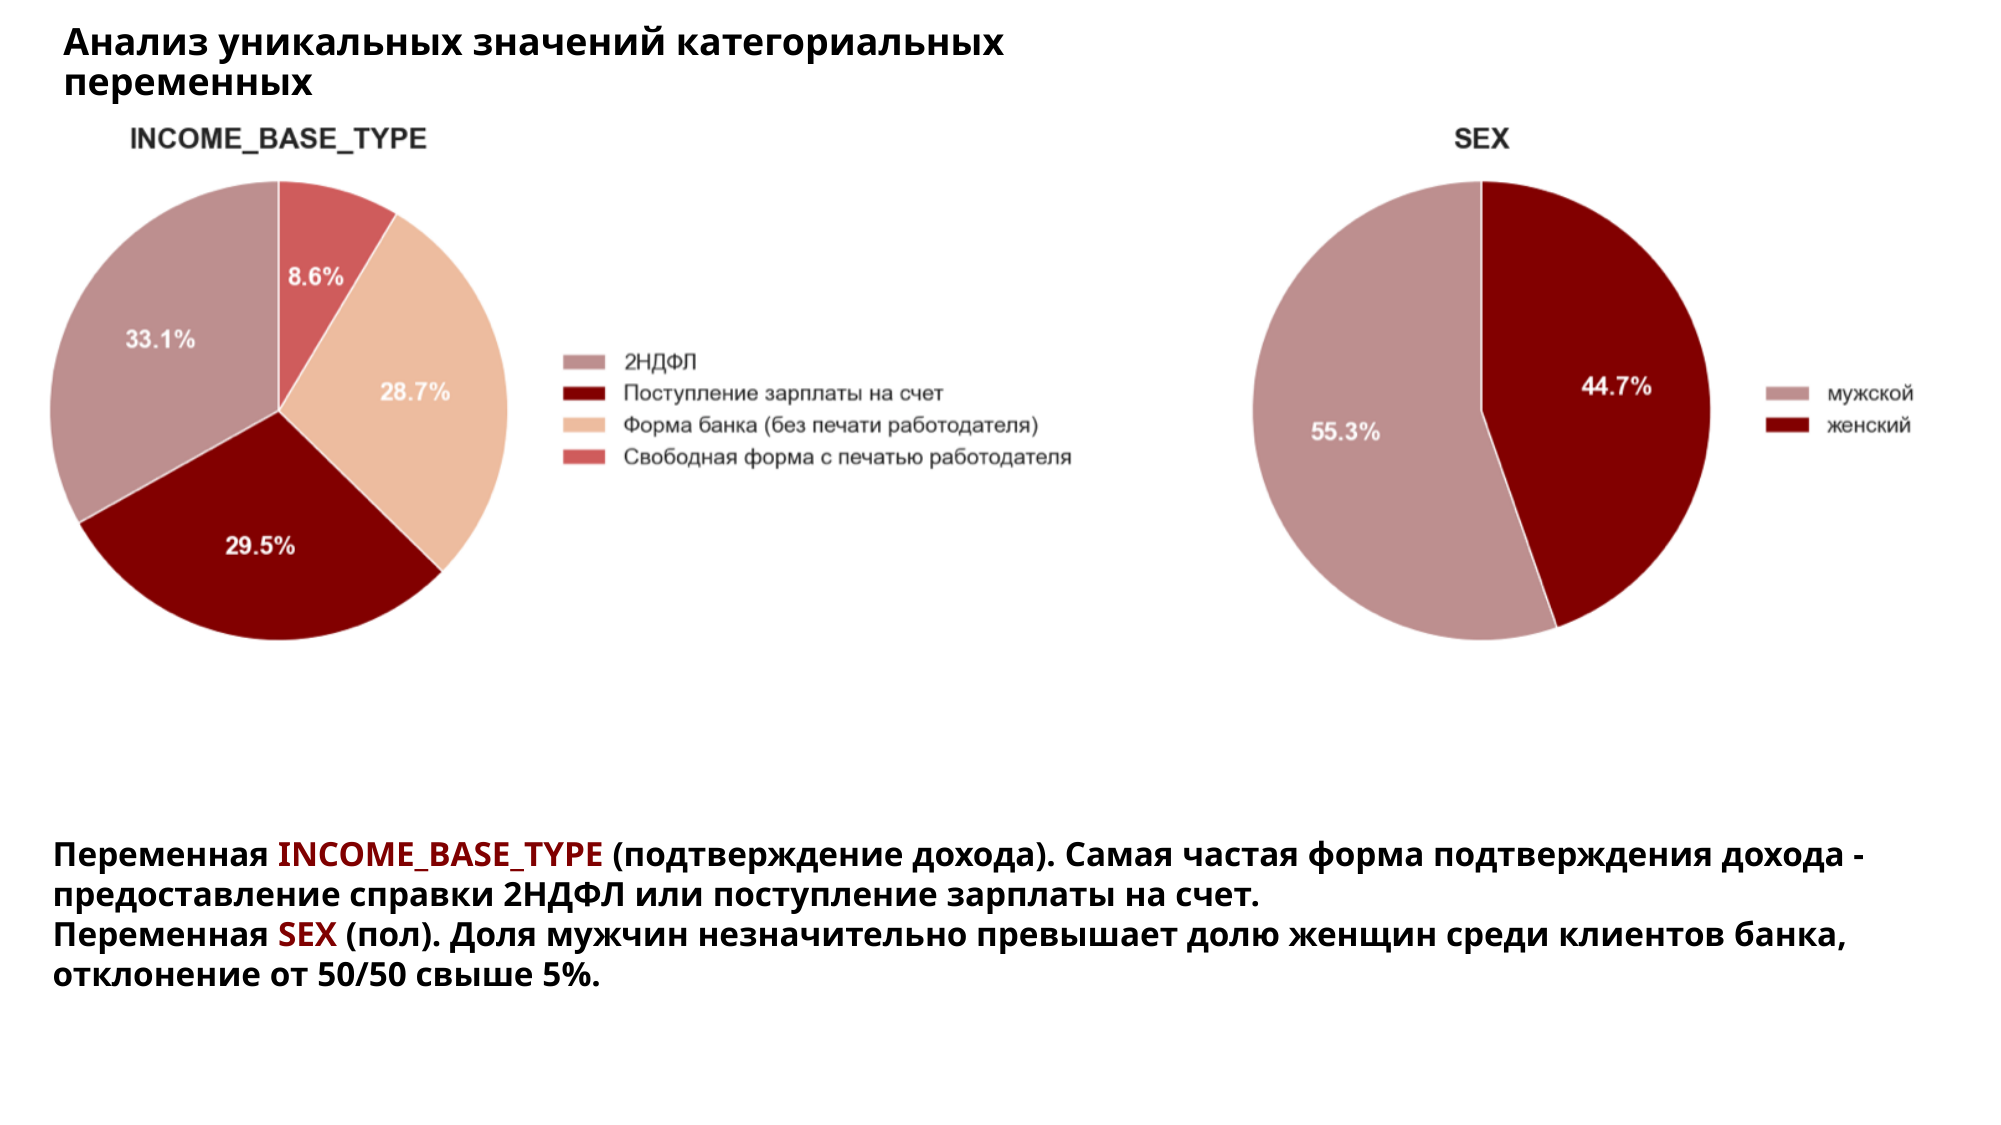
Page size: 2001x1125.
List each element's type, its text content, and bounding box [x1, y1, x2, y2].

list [47, 118, 1079, 644]
text_box Переменная INCOME_BASE_TYPE (подтверждение дохода). Самая частая форма подтверждения дохода - предоставление справки 2НДФЛ или поступление зарплаты на счет. Переменная SEX (пол). Доля мужчин незначительно превышает долю женщин среди клиентов банка, отклонение от 50/50 свыше 5%. [37, 767, 1963, 1004]
picture [1248, 118, 1927, 644]
text_box Анализ уникальных значений категориальных переменных [48, 37, 1249, 90]
